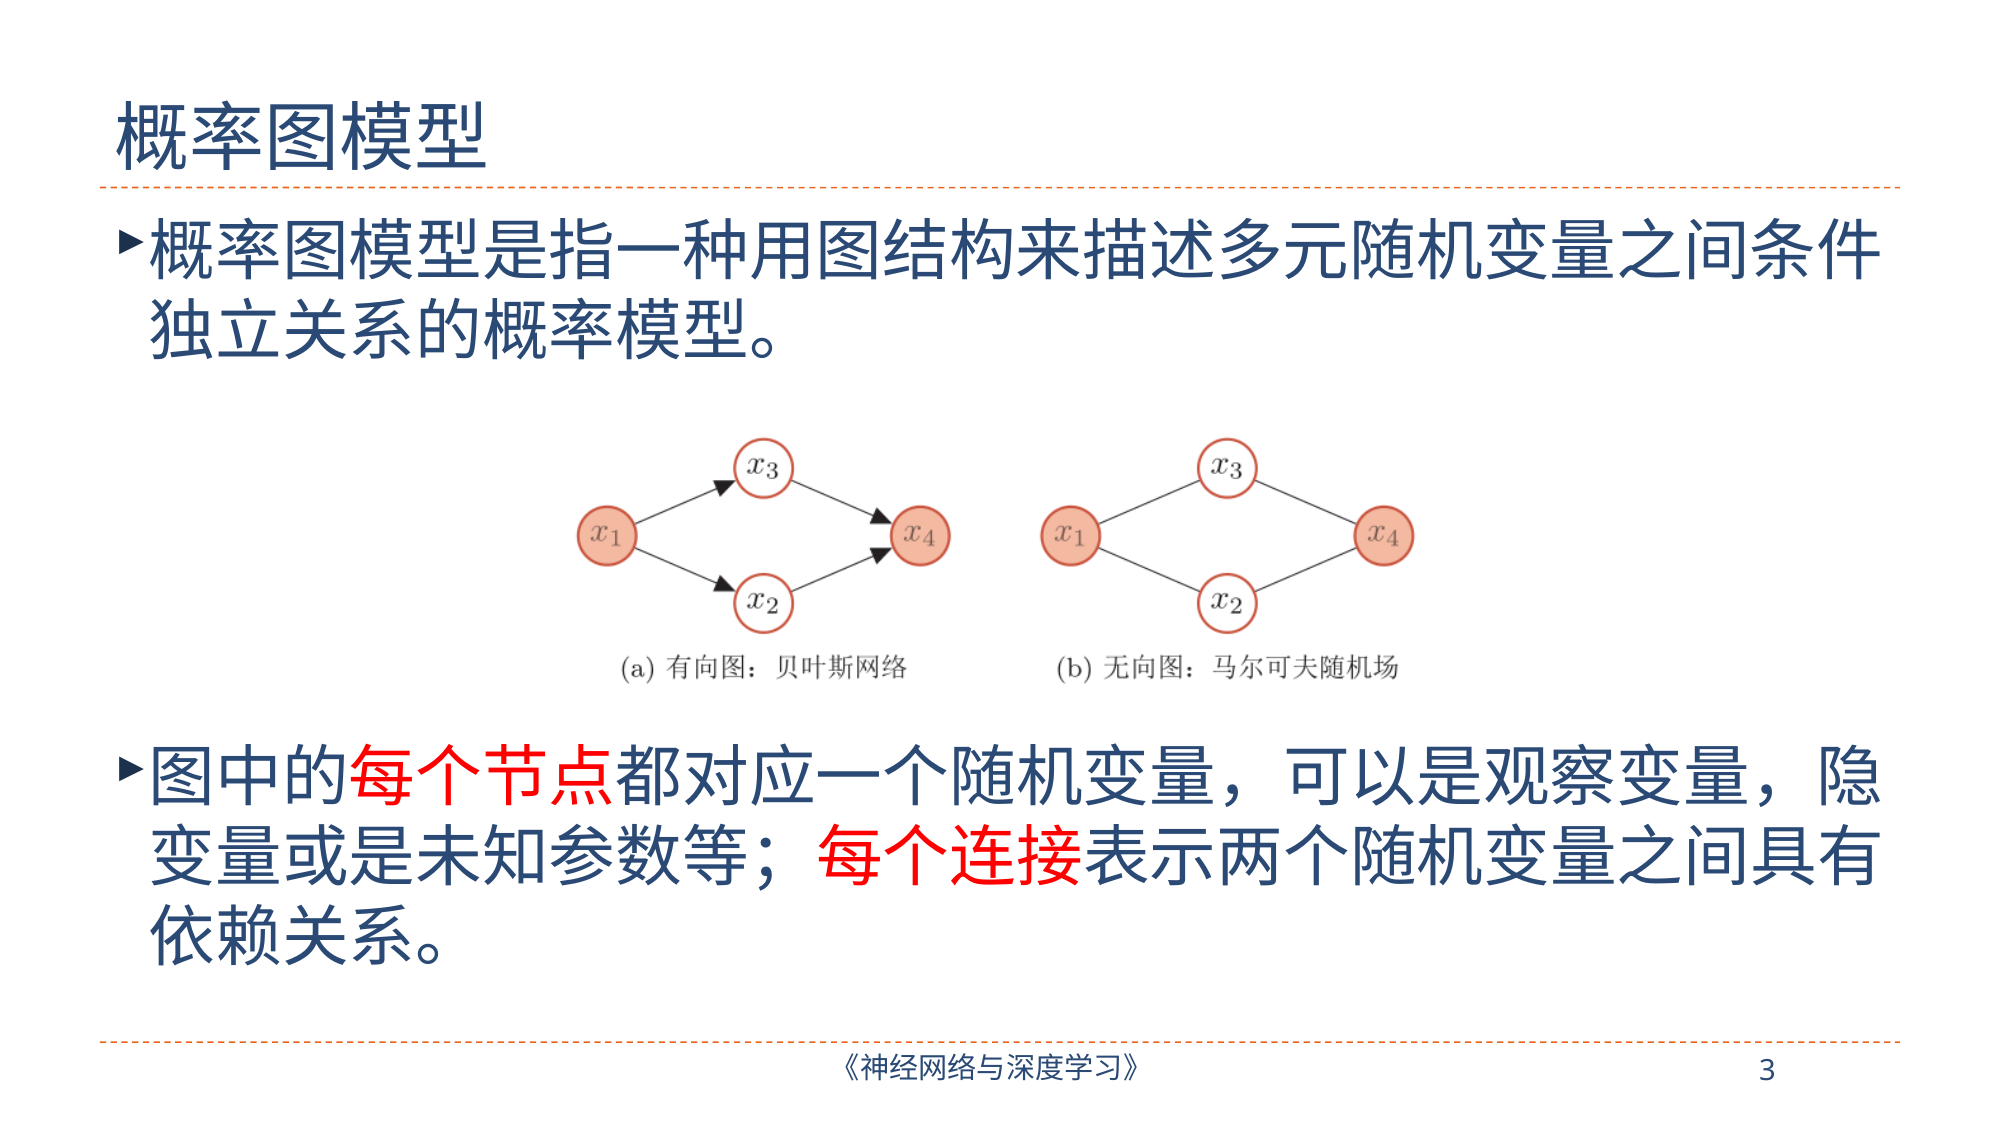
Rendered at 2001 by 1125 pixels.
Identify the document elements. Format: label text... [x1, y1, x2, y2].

title 概率图模型 [99, 24, 1900, 188]
list 概率图模型是指一种用图结构来描述多元随机变量之间条件独立关系的概率模型。 图中的每个节点都对应一个随机变量，可以是观察变量，隐变量或是未知参数等；每个连接表示两个随机变量之间具有依赖关系。 [99, 200, 1900, 1010]
picture [562, 399, 1452, 705]
